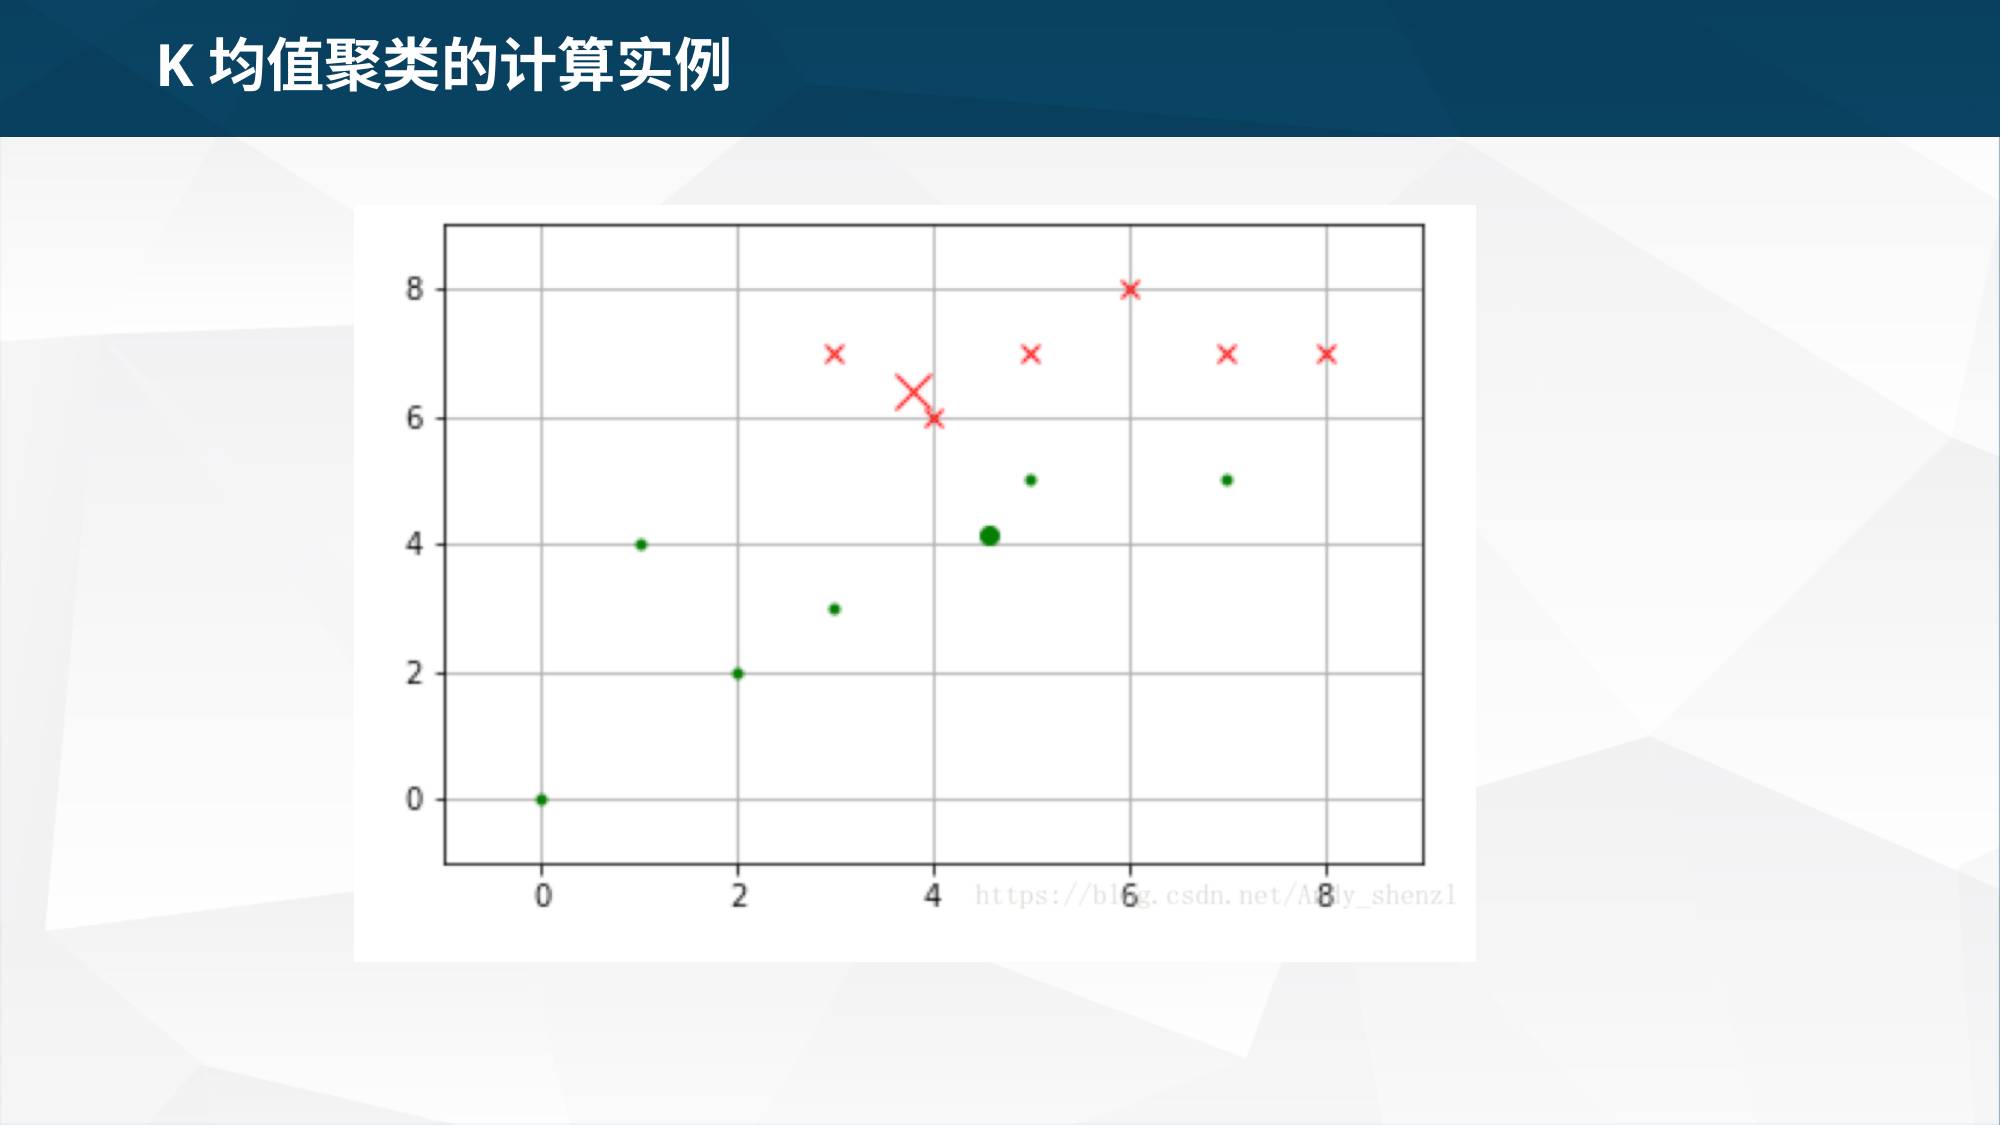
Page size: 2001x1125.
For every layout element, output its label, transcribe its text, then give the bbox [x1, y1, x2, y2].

text_box K均值聚类的计算实例 [140, 28, 1309, 102]
picture [0, 0, 2000, 1125]
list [353, 205, 1476, 962]
